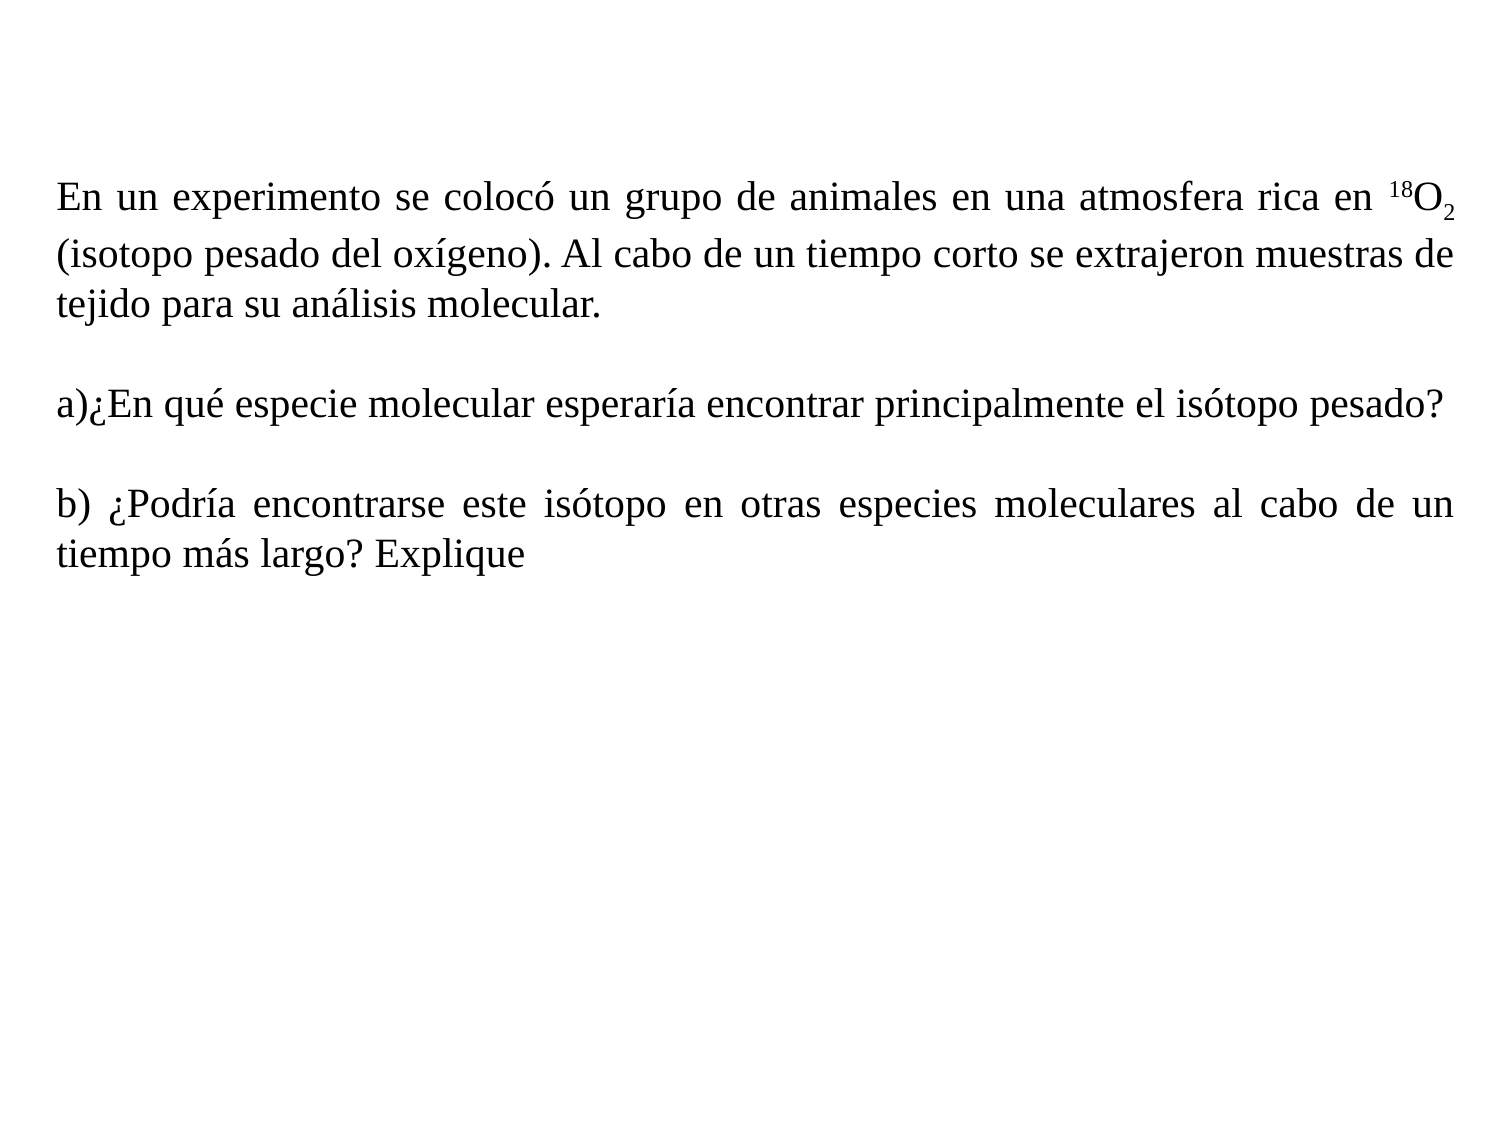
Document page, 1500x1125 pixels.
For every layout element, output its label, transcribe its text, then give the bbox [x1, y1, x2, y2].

text_box En un experimento se colocó un grupo de animales en una atmosfera rica en 18O2 (isotopo pesado del oxígeno). Al cabo de un tiempo corto se extrajeron muestras de tejido para su análisis molecular. ¿En qué especie molecular esperaría encontrar principalmente el isótopo pesado? b) ¿Podría encontrarse este isótopo en otras especies moleculares al cabo de un tiempo más largo? Explique [41, 161, 1471, 631]
